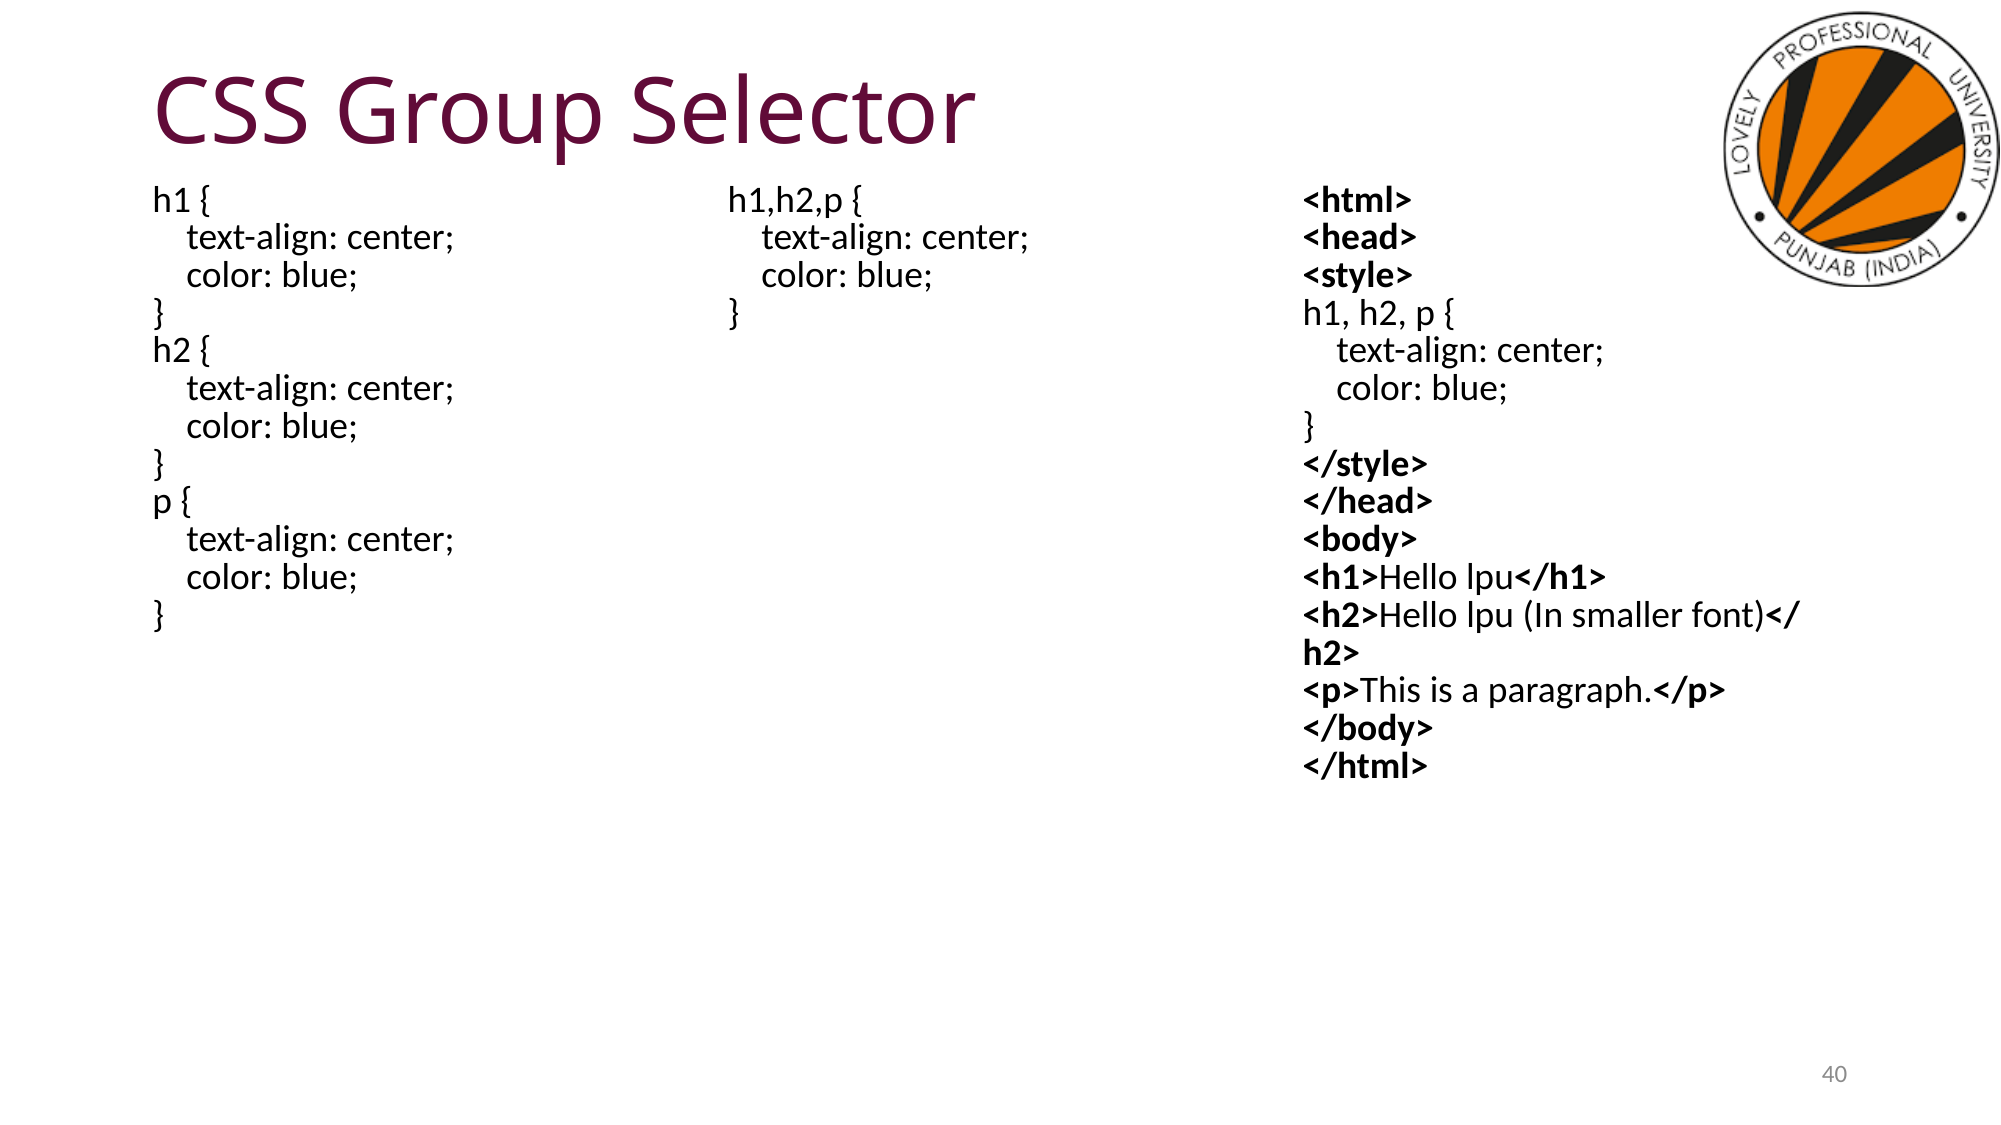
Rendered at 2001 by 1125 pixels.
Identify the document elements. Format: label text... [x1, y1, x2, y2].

slide_number 40 [1412, 1042, 1863, 1103]
picture [1723, 1, 2000, 287]
table_header <html> <head> <style> h1, h2, p { text-align: center; color: blue; } </style> </head> <body> <h1>Hello lpu</h1> <h2>Hello lpu (In smaller font)</h2> <p>This is a paragraph.</p> </body> </html> [1287, 176, 1862, 1043]
title CSS Group Selector [137, 59, 1723, 176]
table_header h1,h2,p { text-align: center; color: blue; } [712, 176, 1287, 1043]
table_header h1 { text-align: center; color: blue; } h2 { text-align: center; color: blue; } p { text-align: center; color: blue; } [137, 176, 712, 1043]
